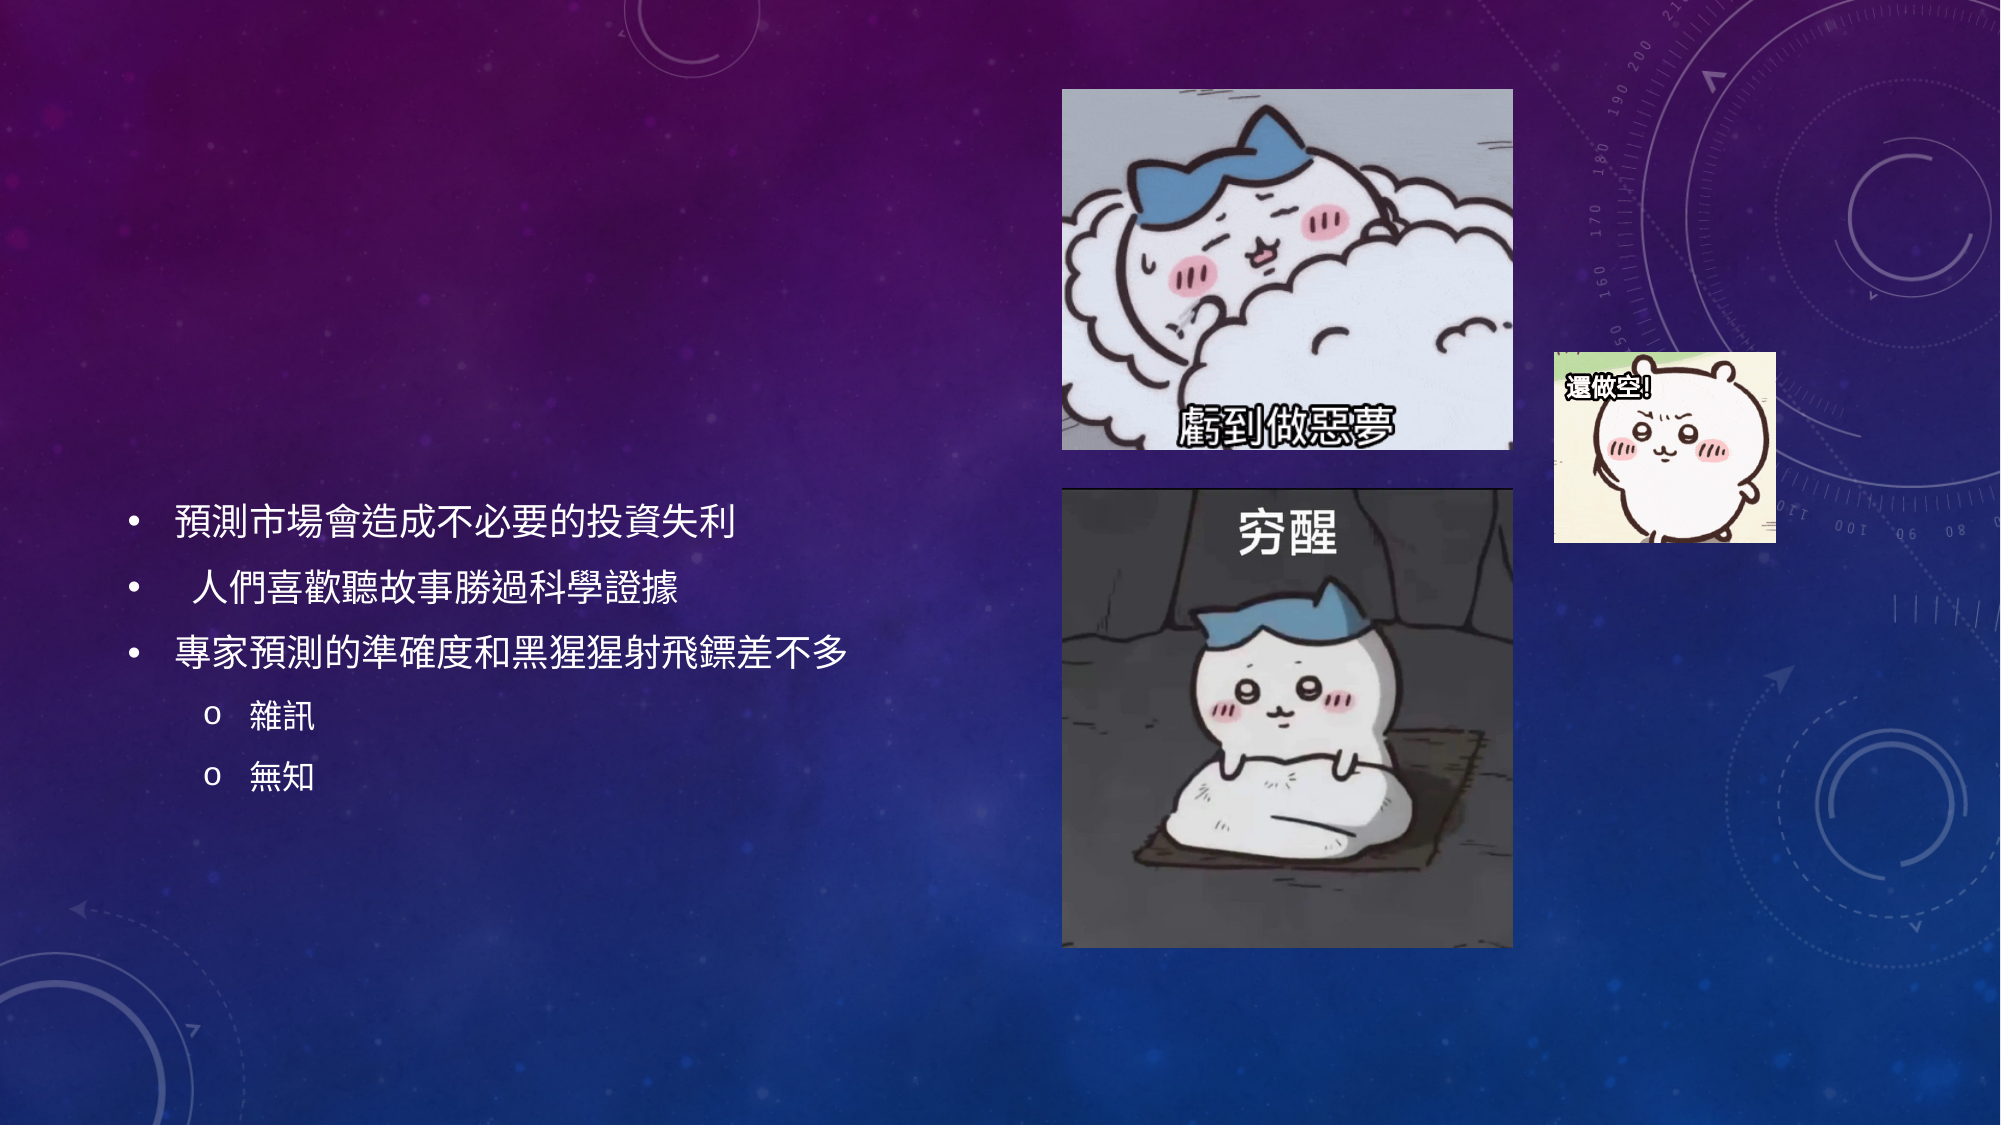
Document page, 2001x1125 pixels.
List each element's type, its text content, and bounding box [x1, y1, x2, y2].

list 預測市場會造成不必要的投資失利 人們喜歡聽故事勝過科學證據 專家預測的準確度和黑猩猩射飛鏢差不多 雜訊 無知 [112, 351, 1775, 950]
picture [0, 0, 2001, 1125]
